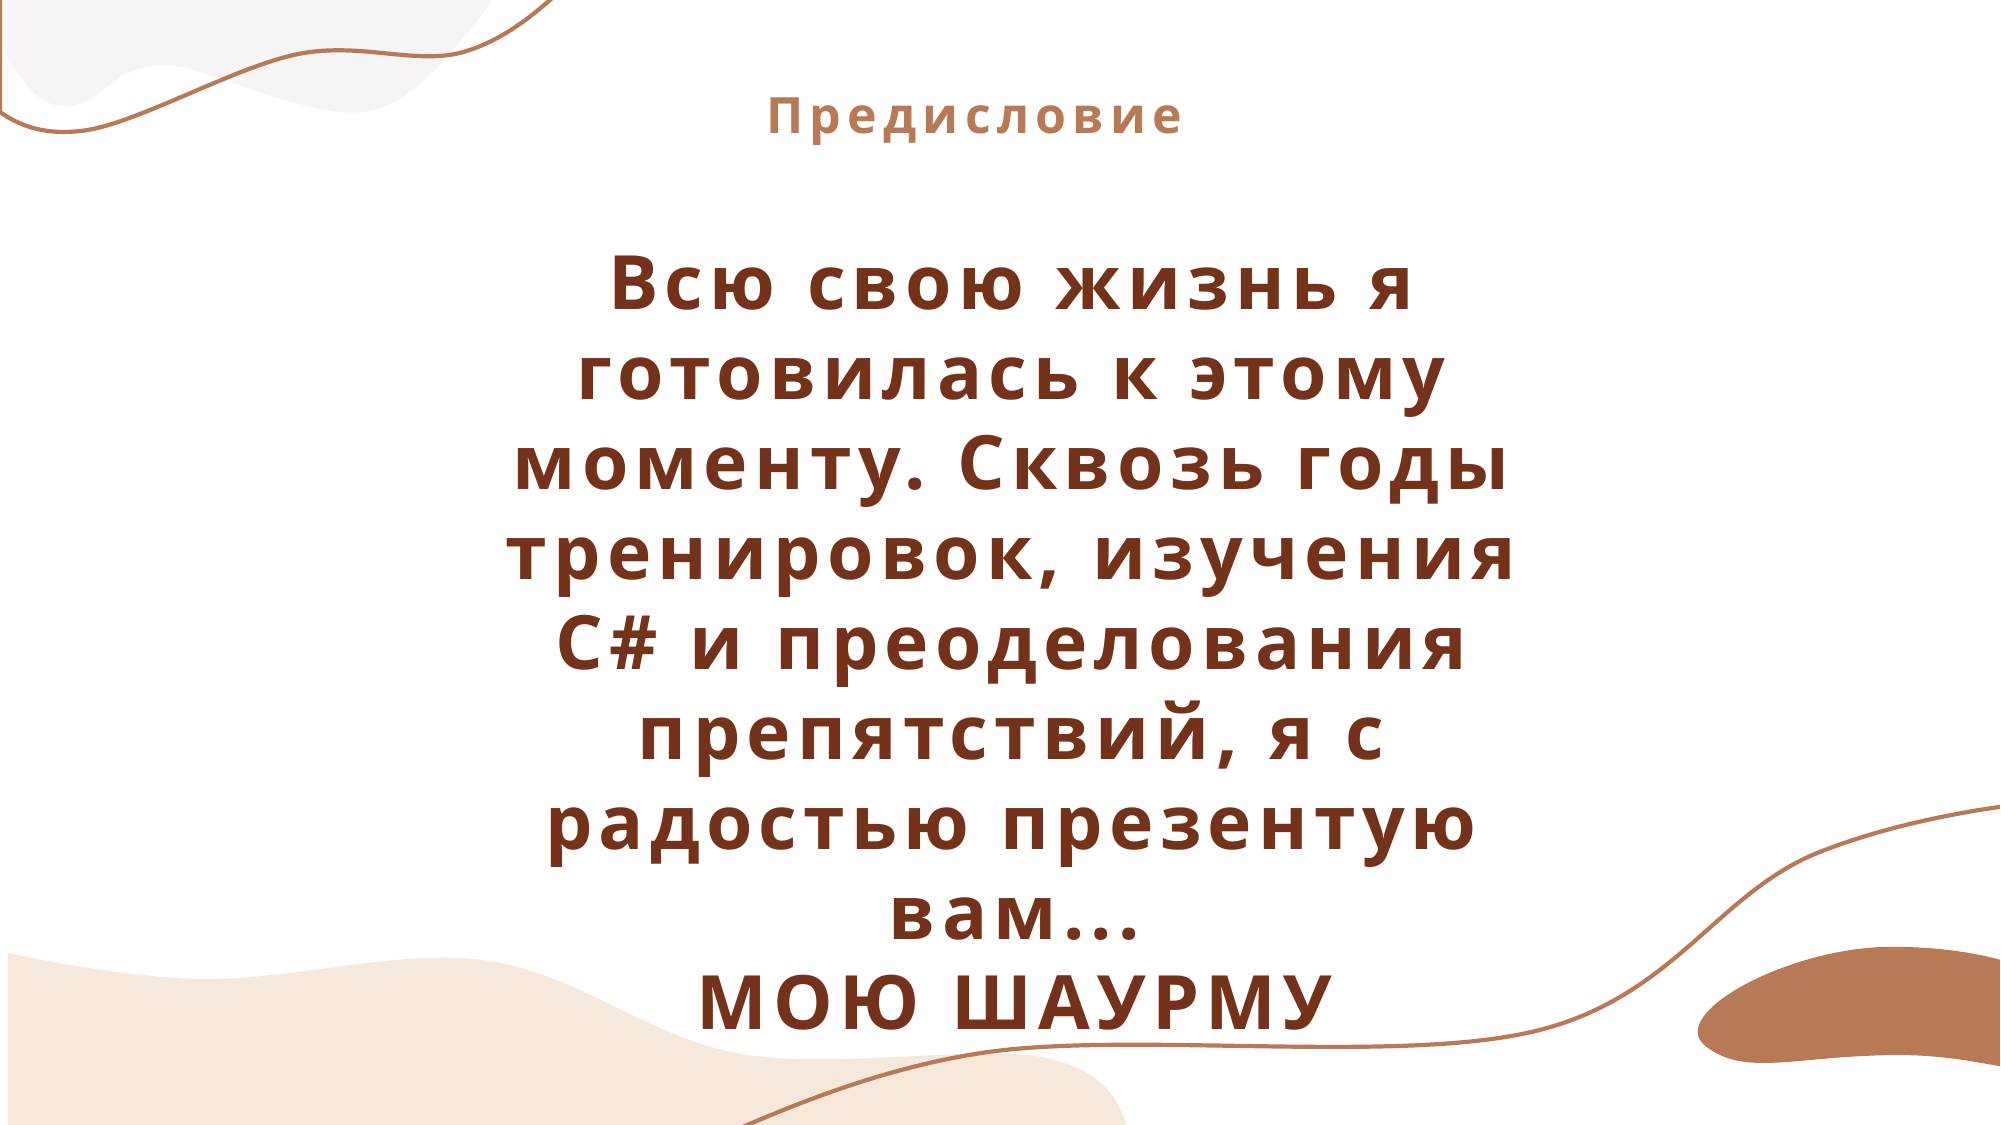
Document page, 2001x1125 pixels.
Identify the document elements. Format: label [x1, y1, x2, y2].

text_box [0, 0, 2000, 1125]
